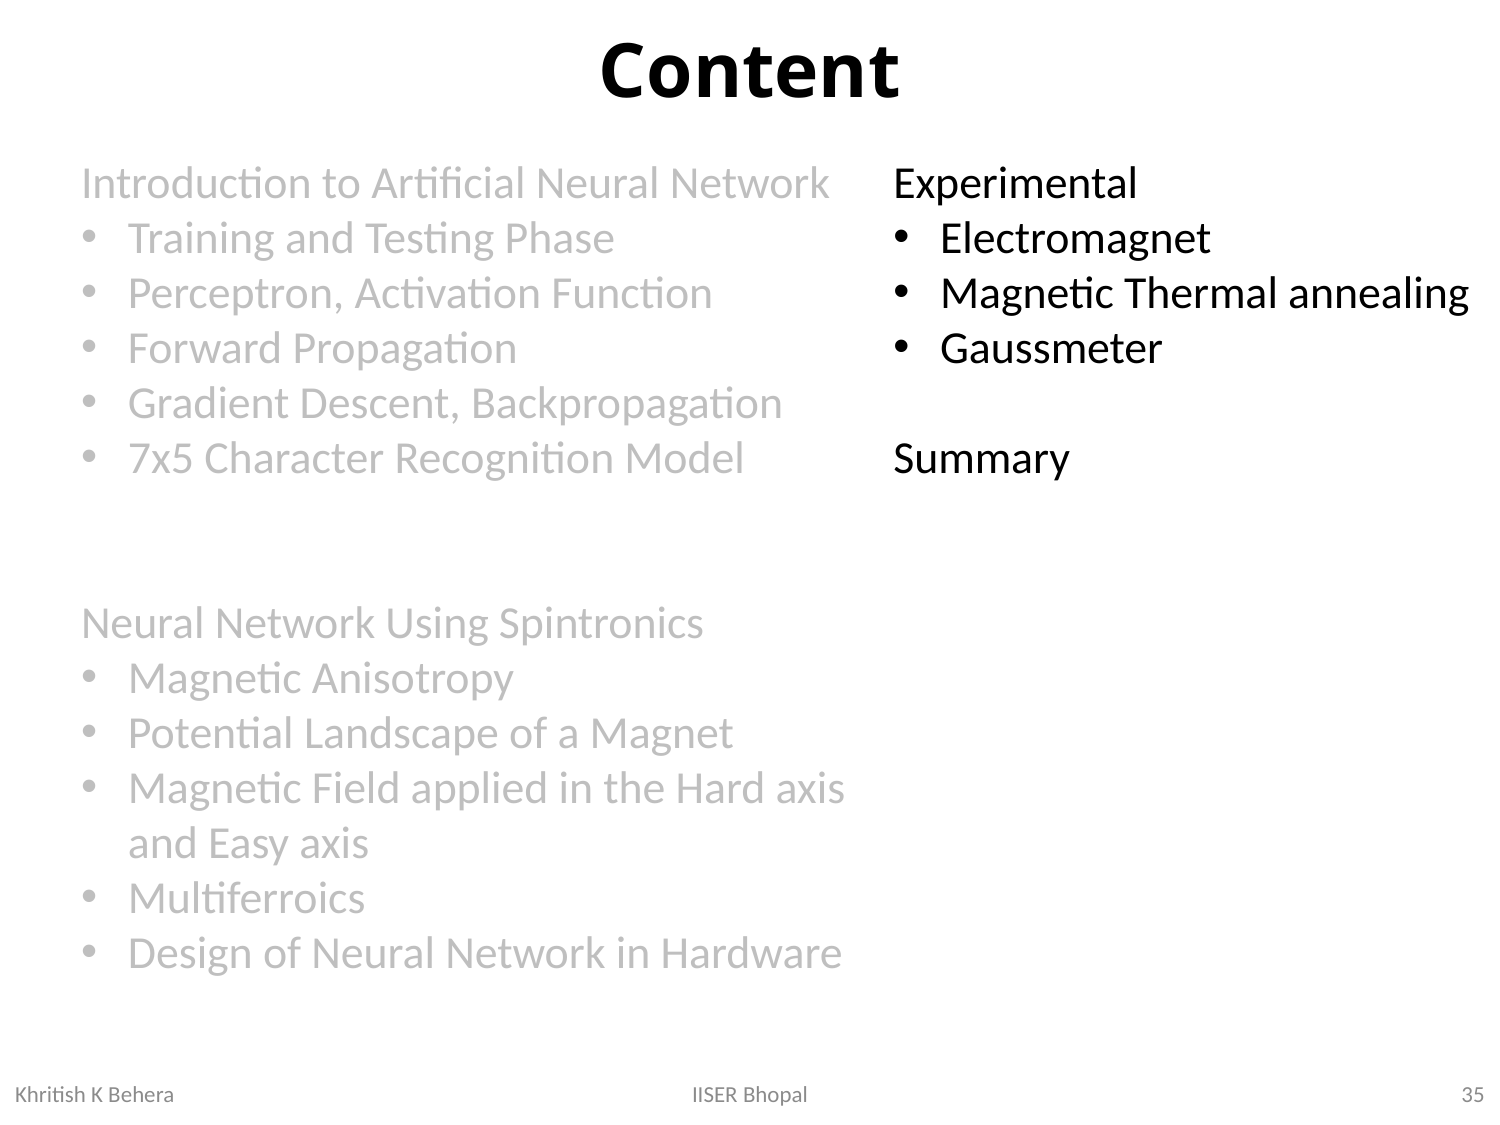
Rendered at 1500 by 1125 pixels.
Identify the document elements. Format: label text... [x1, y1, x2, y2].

text_box Introduction to Artificial Neural Network Training and Testing Phase Perceptron, Activation Function Forward Propagation Gradient Descent, Backpropagation 7x5 Character Recognition Model Neural Network Using Spintronics Magnetic Anisotropy Potential Landscape of a Magnet Magnetic Field applied in the Hard axis and Easy axis Multiferroics Design of Neural Network in Hardware [66, 145, 872, 986]
footer IISER Bhopal [496, 1063, 1004, 1124]
slide_number 35 [1162, 1063, 1500, 1124]
slide_number Khritish K Behera [0, 1063, 338, 1124]
title Content [0, 1, 1500, 146]
text_box Experimental Electromagnet Magnetic Thermal annealing Gaussmeter Summary [878, 145, 1500, 491]
